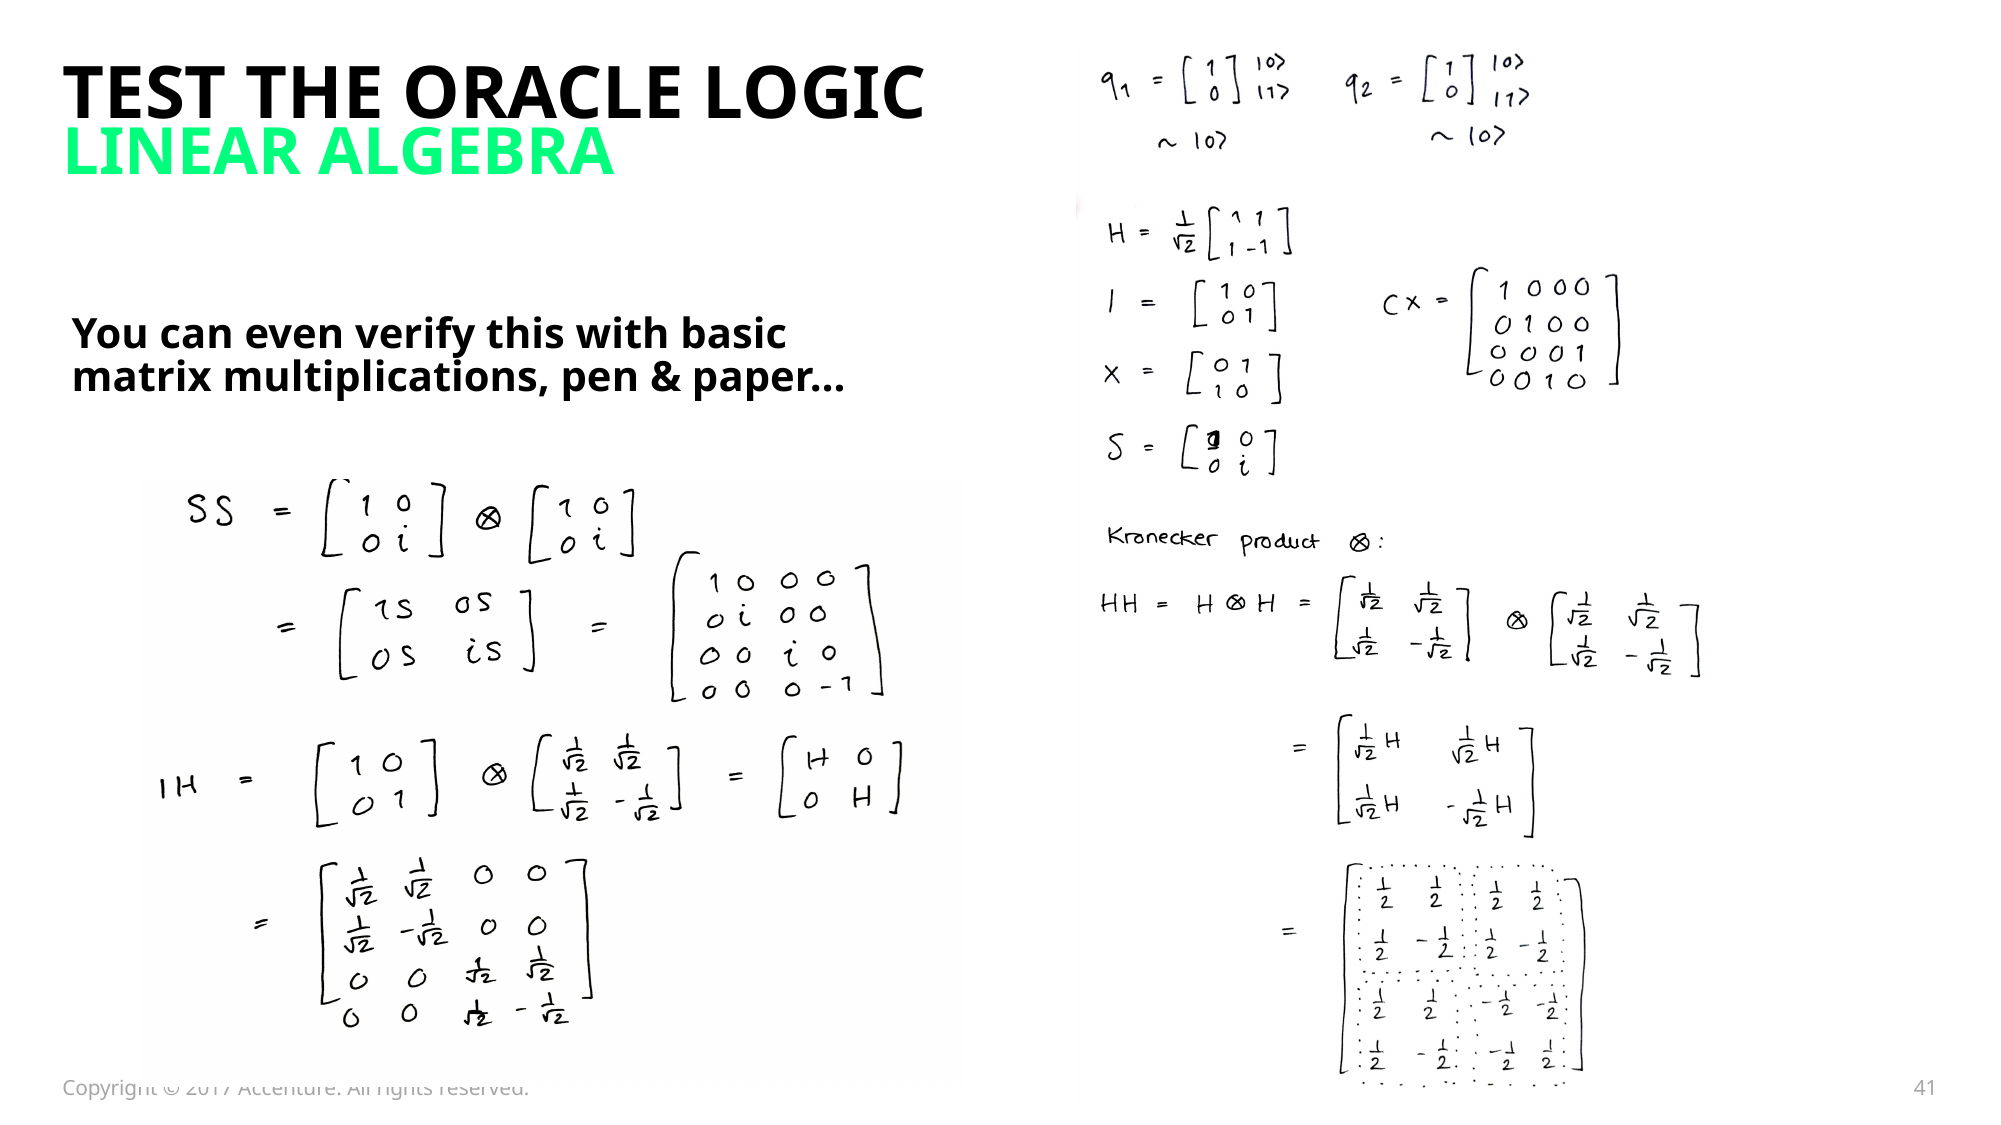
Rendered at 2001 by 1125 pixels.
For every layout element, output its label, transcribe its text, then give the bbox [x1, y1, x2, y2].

footer Copyright © 2017 Accenture. All rights reserved. [62, 1069, 1000, 1104]
picture [139, 479, 964, 1087]
title TEST The Oracle LOGIC LINEAR ALGEBRA [62, 62, 1000, 225]
picture [1076, 43, 1784, 1104]
list You can even verify this with basic matrix multiplications, pen & paper… [62, 299, 930, 1070]
slide_number 41 [1887, 1069, 1938, 1104]
